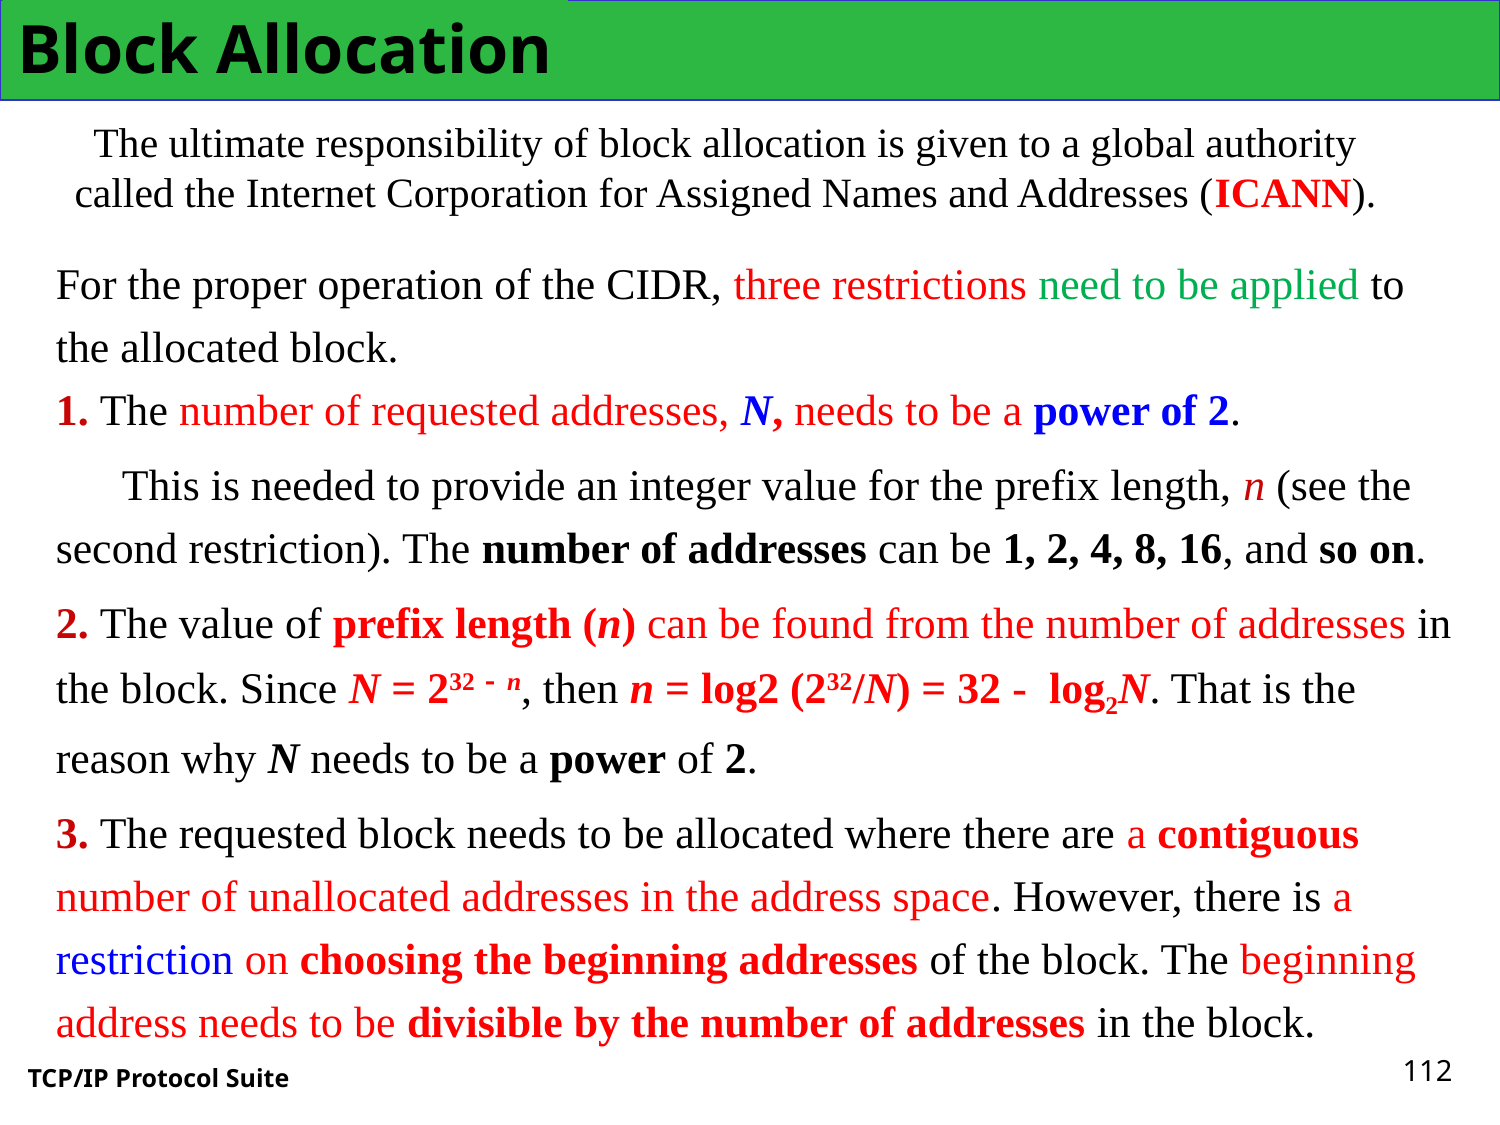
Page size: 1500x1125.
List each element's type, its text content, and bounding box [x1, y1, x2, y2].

slide_number 112 [1155, 1054, 1468, 1100]
text_box For the proper operation of the CIDR, three restrictions need to be applied to the allocated block. 1. The number of requested addresses, N, needs to be a power of 2. This is needed to provide an integer value for the prefix length, n (see the second restriction). The number of addresses can be 1, 2, 4, 8, 16, and so on. 2. The value of prefix length (n) can be found from the number of addresses in the block. Since N = 232 - n, then n = log2 (232/N) = 32 - log2N. That is the reason why N needs to be a power of 2. 3. The requested block needs to be allocated where there are a contiguous number of unallocated addresses in the address space. However, there is a restriction on choosing the beginning addresses of the block. The beginning address needs to be divisible by the number of addresses in the block. [41, 237, 1468, 1054]
footer TCP/IP Protocol Suite [12, 1025, 488, 1100]
text_box The ultimate responsibility of block allocation is given to a global authority called the Internet Corporation for Assigned Names and Addresses (ICANN). [41, 108, 1410, 224]
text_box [0, 0, 1500, 100]
